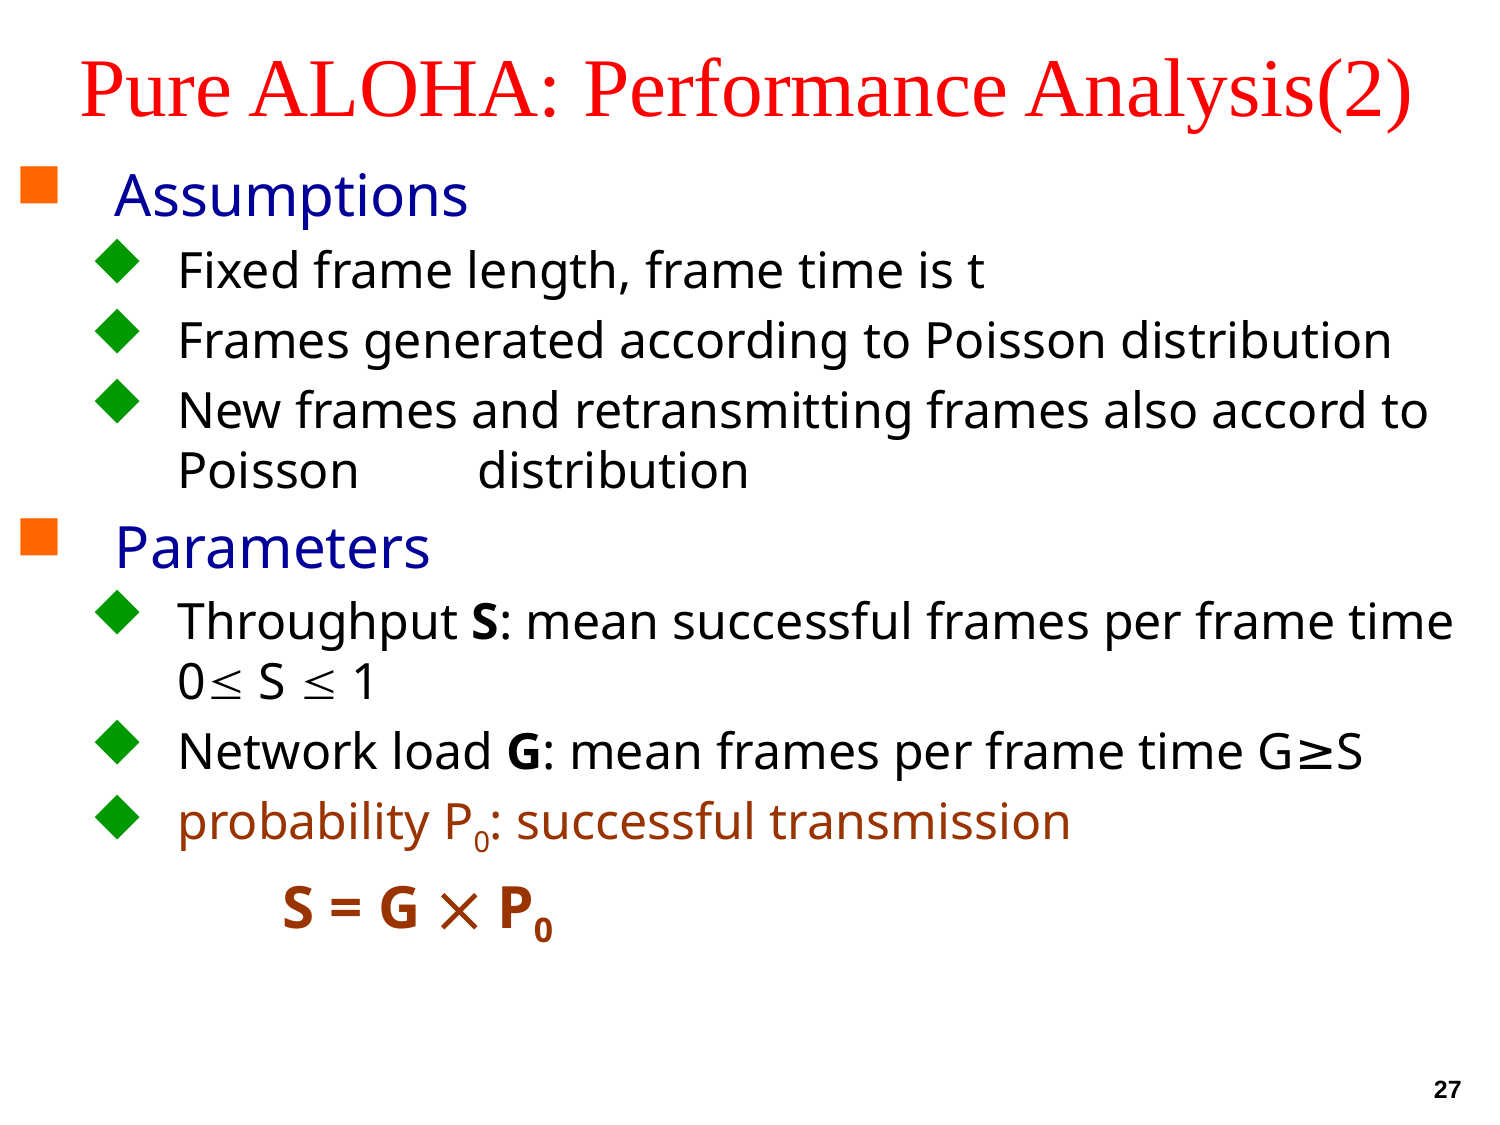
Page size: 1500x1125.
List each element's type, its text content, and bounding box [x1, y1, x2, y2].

title Pure ALOHA: Performance Analysis(2) [25, 25, 1469, 141]
list Assumptions Fixed frame length, frame time is t Frames generated according to Poisson distribution New frames and retransmitting frames also accord to Poisson distribution Parameters Throughput S: mean successful frames per frame time 0 S  1 Network load G: mean frames per frame time G≥S probability P0: successful transmission S = G  P0 [0, 150, 1500, 1011]
